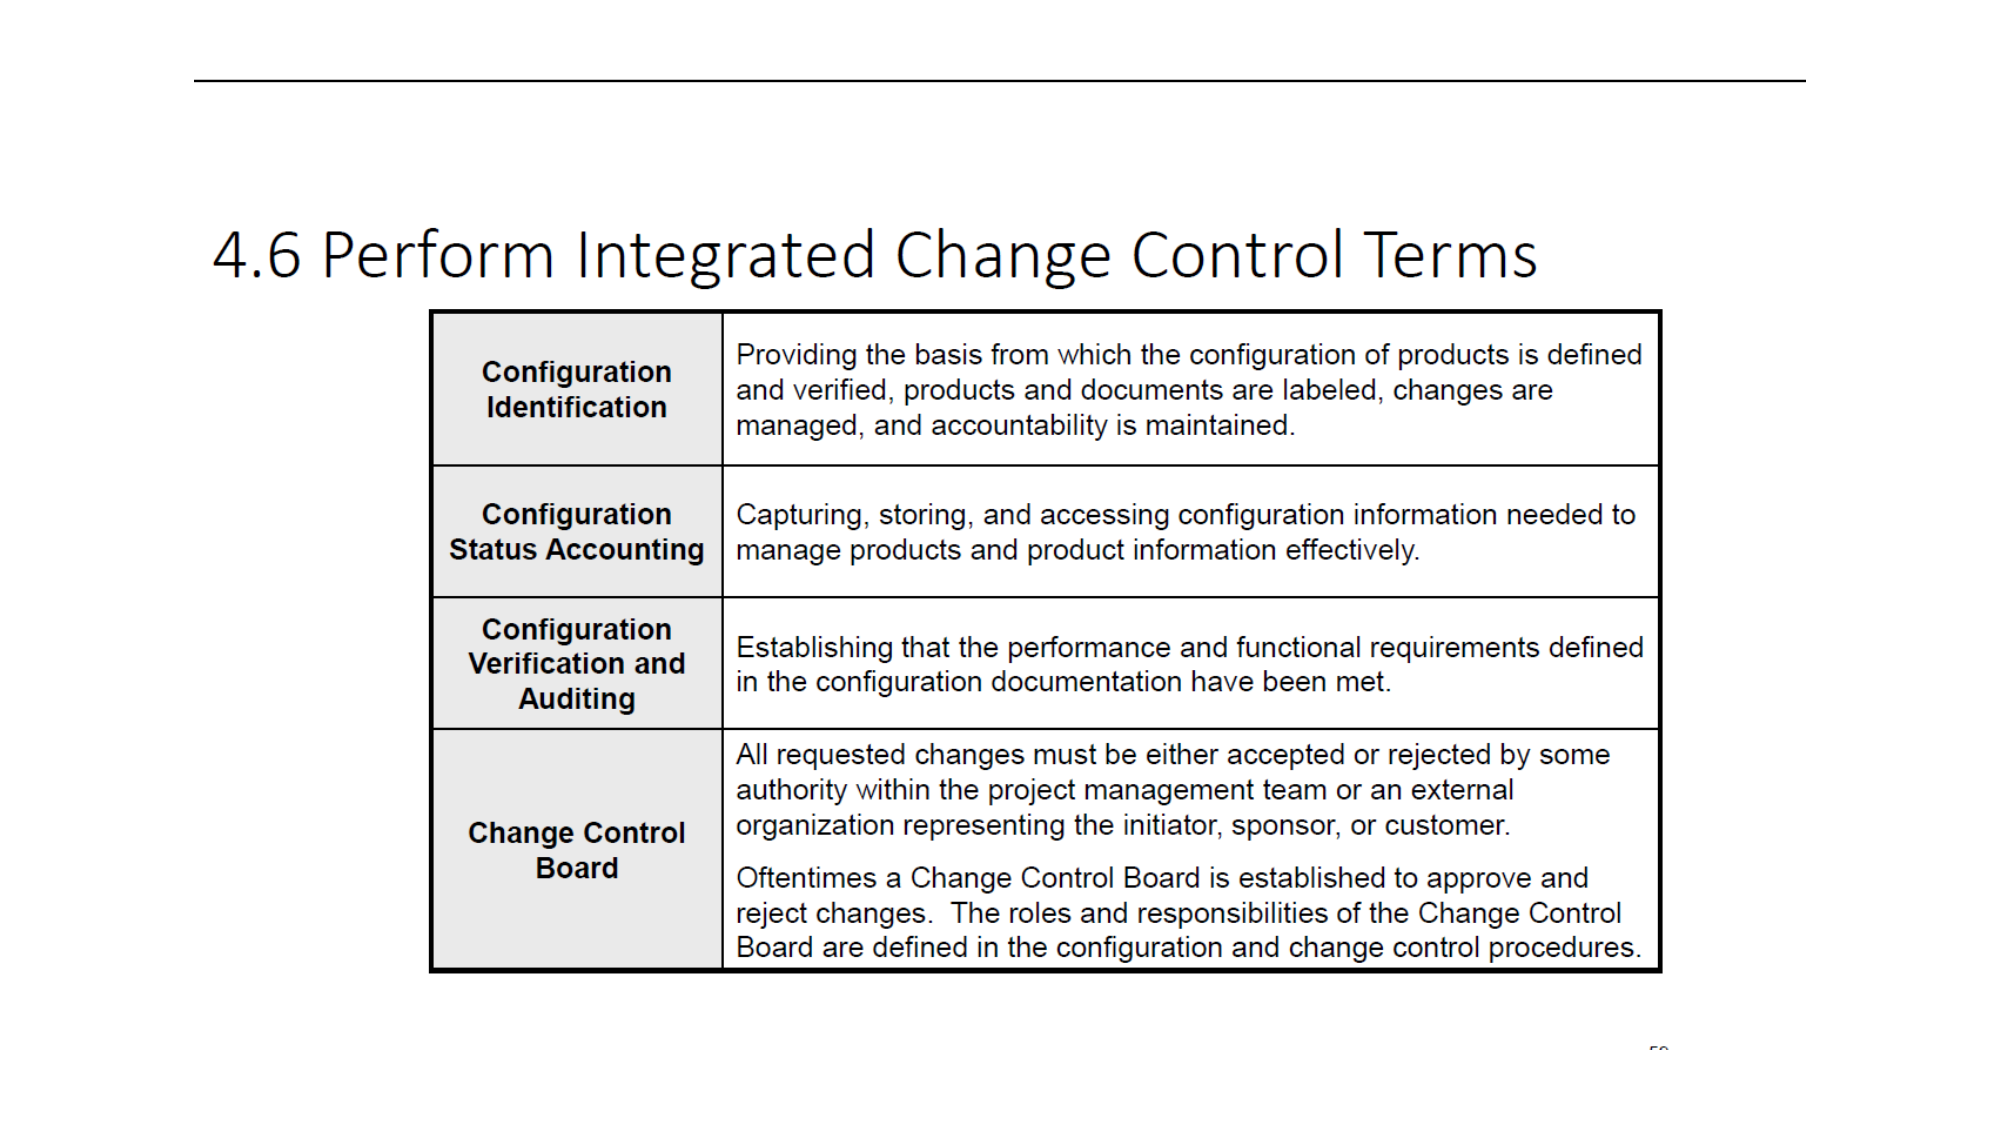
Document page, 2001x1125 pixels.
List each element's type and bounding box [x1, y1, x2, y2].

list [193, 74, 1807, 1051]
